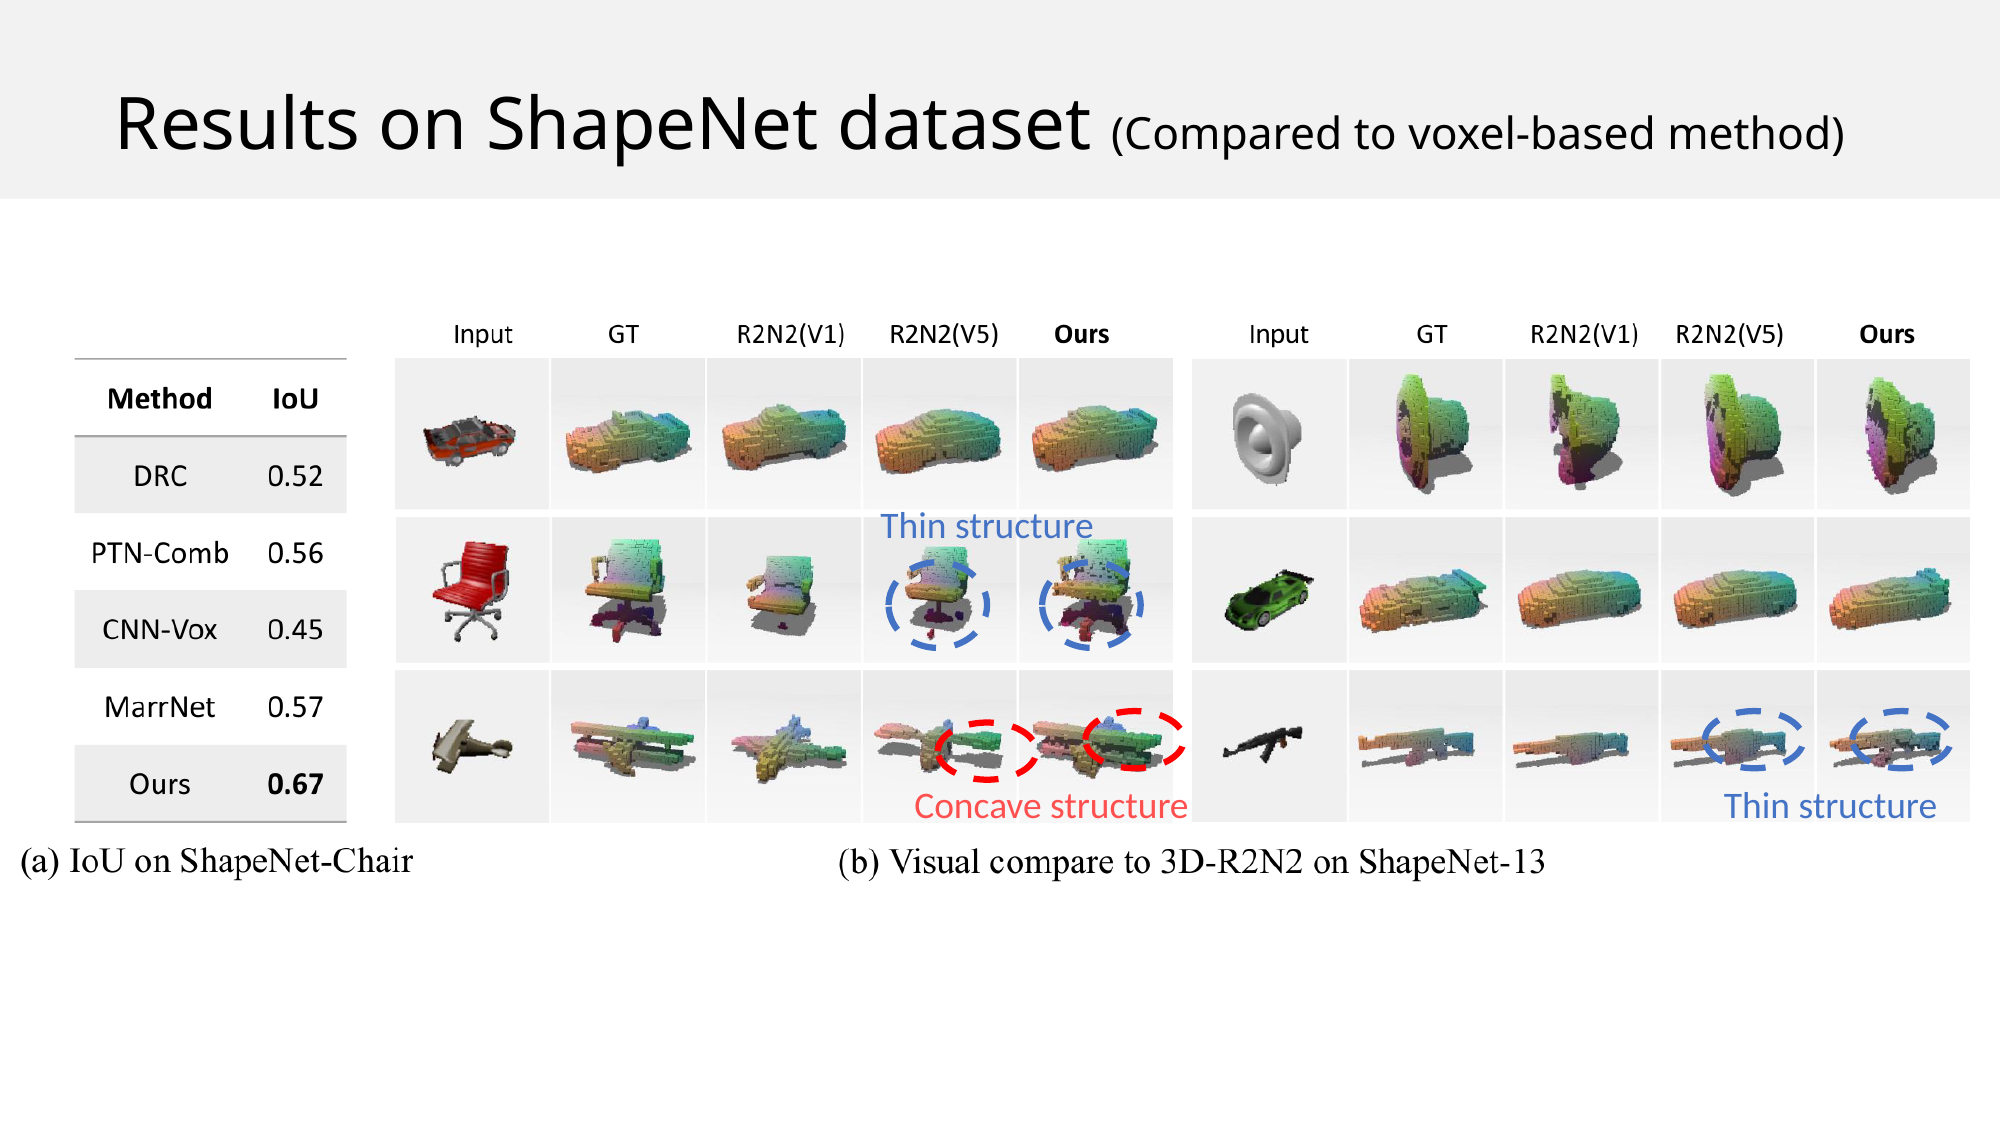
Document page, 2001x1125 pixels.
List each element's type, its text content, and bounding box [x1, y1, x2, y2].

title Results on ShapeNet dataset (Compared to voxel-based method) [99, 59, 1902, 193]
picture [0, 311, 2000, 899]
